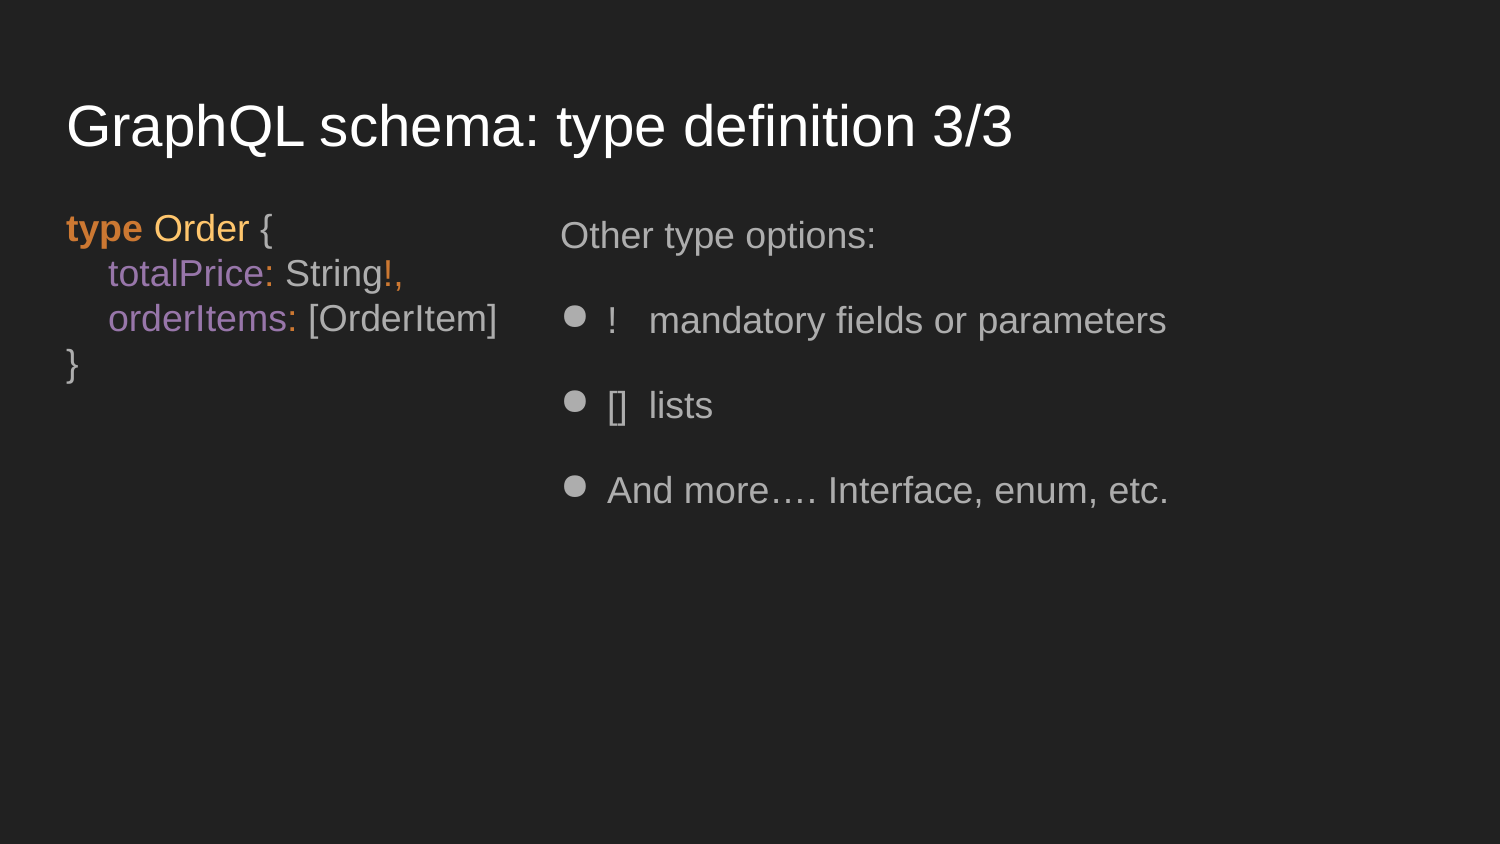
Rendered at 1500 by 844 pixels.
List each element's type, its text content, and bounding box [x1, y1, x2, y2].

list type Order { totalPrice: String!, orderItems: [OrderItem] } [51, 189, 545, 756]
title GraphQL schema: type definition 3/3 [51, 72, 1449, 167]
text_box Other type options: ! mandatory fields or parameters [] lists And more…. Interface, enum, etc. [545, 189, 1500, 756]
